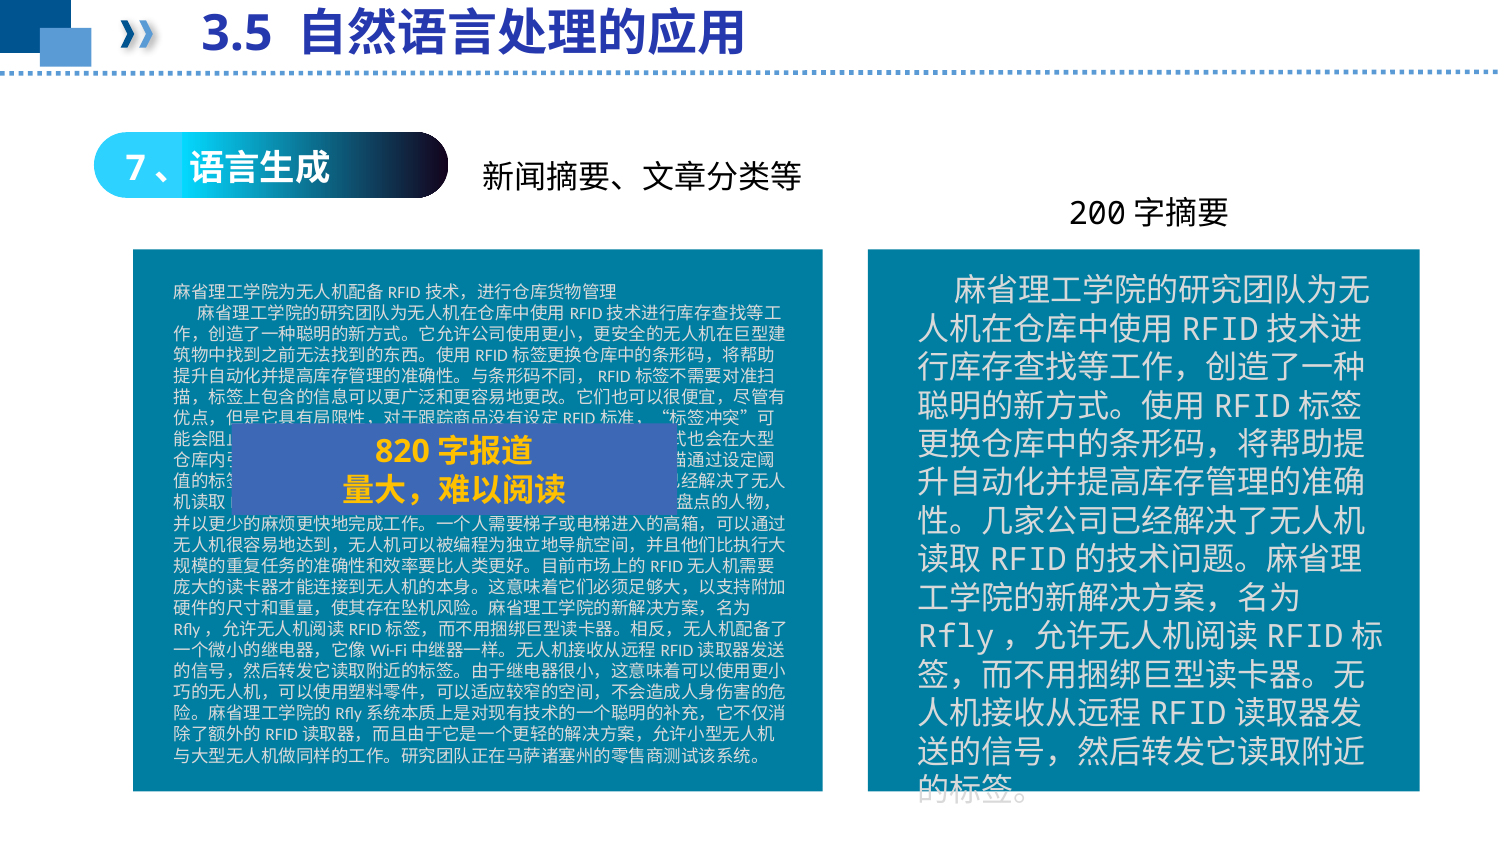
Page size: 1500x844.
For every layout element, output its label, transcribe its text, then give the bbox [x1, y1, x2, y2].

text_box 200字摘要 麻省理工学院的研究团队为无人机在仓库中使用RFID技术进行库存查找等工作，创造了一种聪明的新方式。使用RFID标签更换仓库中的条形码，将帮助提升自动化并提高库存管理的准确性。几家公司已经解决了无人机读取RFID的技术问题。麻省理工学院的新解决方案，名为Rfly，允许无人机阅读RFID标签，而不用捆绑巨型读卡器。无人机接收从远程RFID读取器发送的信号，然后转发它读取附近的标签。 [903, 185, 1403, 816]
text_box 3.5 自然语言处理的应用 [186, 0, 1091, 62]
text_box [867, 248, 903, 792]
text_box 820字报道 量大，难以阅读 [231, 423, 678, 515]
text_box 新闻摘要、文章分类等 [467, 130, 868, 203]
text_box 麻省理工学院为无人机配备RFID技术，进行仓库货物管理 麻省理工学院的研究团队为无人机在仓库中使用RFID技术进行库存查找等工作，创造了一种聪明的新方式。它允许公司使用更小，更安全的无人机在巨型建筑物中找到之前无法找到的东西。使用RFID标签更换仓库中的条形码，将帮助提升自动化并提高库存管理的准确性。与条形码不同，RFID标签不需要对准扫描，标签上包含的信息可以更广泛和更容易地更改。它们也可以很便宜，尽管有优点，但是它具有局限性，对于跟踪商品没有设定RFID标准，“标签冲突”可能会阻止读卡器同时从多个标签上拾取信号。扫描RFID标签的方式也会在大型仓库内引起尴尬的问题。固定的RFID阅读器和阅读器天线只能扫描通过设定阈值的标签，手持式读取器需要人员出去手动扫描物品。几家公司已经解决了无人机读取RFID的技术问题。配有RFID读卡器的无人机可以代替库存盘点的人物，并以更少的麻烦更快地完成工作。一个人需要梯子或电梯进入的高箱，可以通过无人机很容易地达到，无人机可以被编程为独立地导航空间，并且他们比执行大规模的重复任务的准确性和效率要比人类更好。目前市场上的RFID无人机需要庞大的读卡器才能连接到无人机的本身。这意味着它们必须足够大，以支持附加硬件的尺寸和重量，使其存在坠机风险。麻省理工学院的新解决方案，名为Rfly，允许无人机阅读RFID标签，而不用捆绑巨型读卡器。相反，无人机配备了一个微小的继电器，它像Wi-Fi中继器一样。无人机接收从远程RFID读取器发送的信号，然后转发它读取附近的标签。由于继电器很小，这意味着可以使用更小巧的无人机，可以使用塑料零件，可以适应较窄的空间，不会造成人身伤害的危险。麻省理工学院的Rfly系统本质上是对现有技术的一个聪明的补充，它不仅消除了额外的RFID读取器，而且由于它是一个更轻的解决方案，允许小型无人机与大型无人机做同样的工作。研究团队正在马萨诸塞州的零售商测试该系统。 [159, 273, 805, 773]
text_box [1403, 248, 1421, 792]
text_box [132, 248, 824, 792]
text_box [120, 20, 153, 48]
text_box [93, 132, 449, 198]
